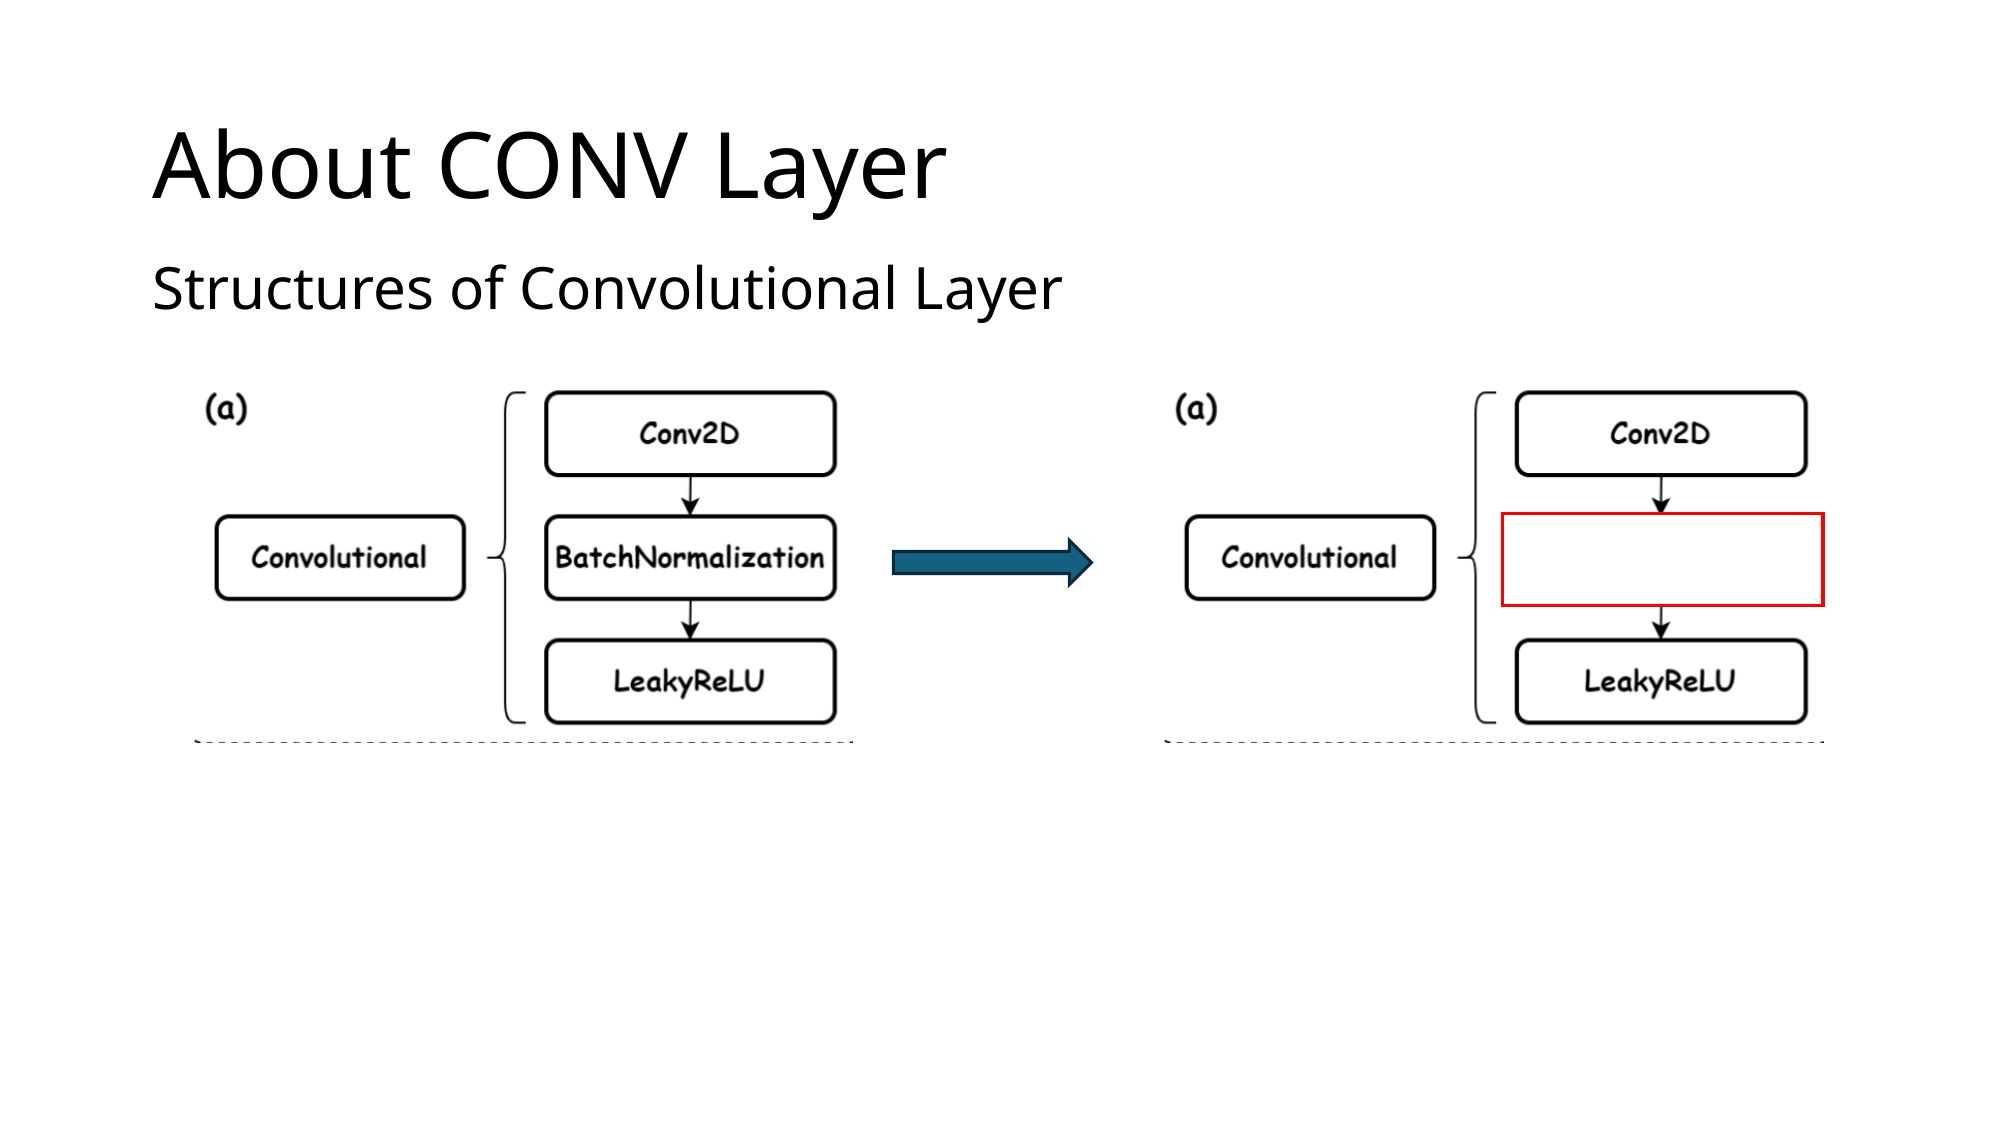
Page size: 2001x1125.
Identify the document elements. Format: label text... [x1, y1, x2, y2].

text_box [891, 536, 1094, 589]
picture [1162, 381, 1824, 744]
title About CONV Layer [137, 59, 1863, 251]
list Structures of Convolutional Layer [137, 251, 1863, 966]
picture [191, 381, 854, 744]
